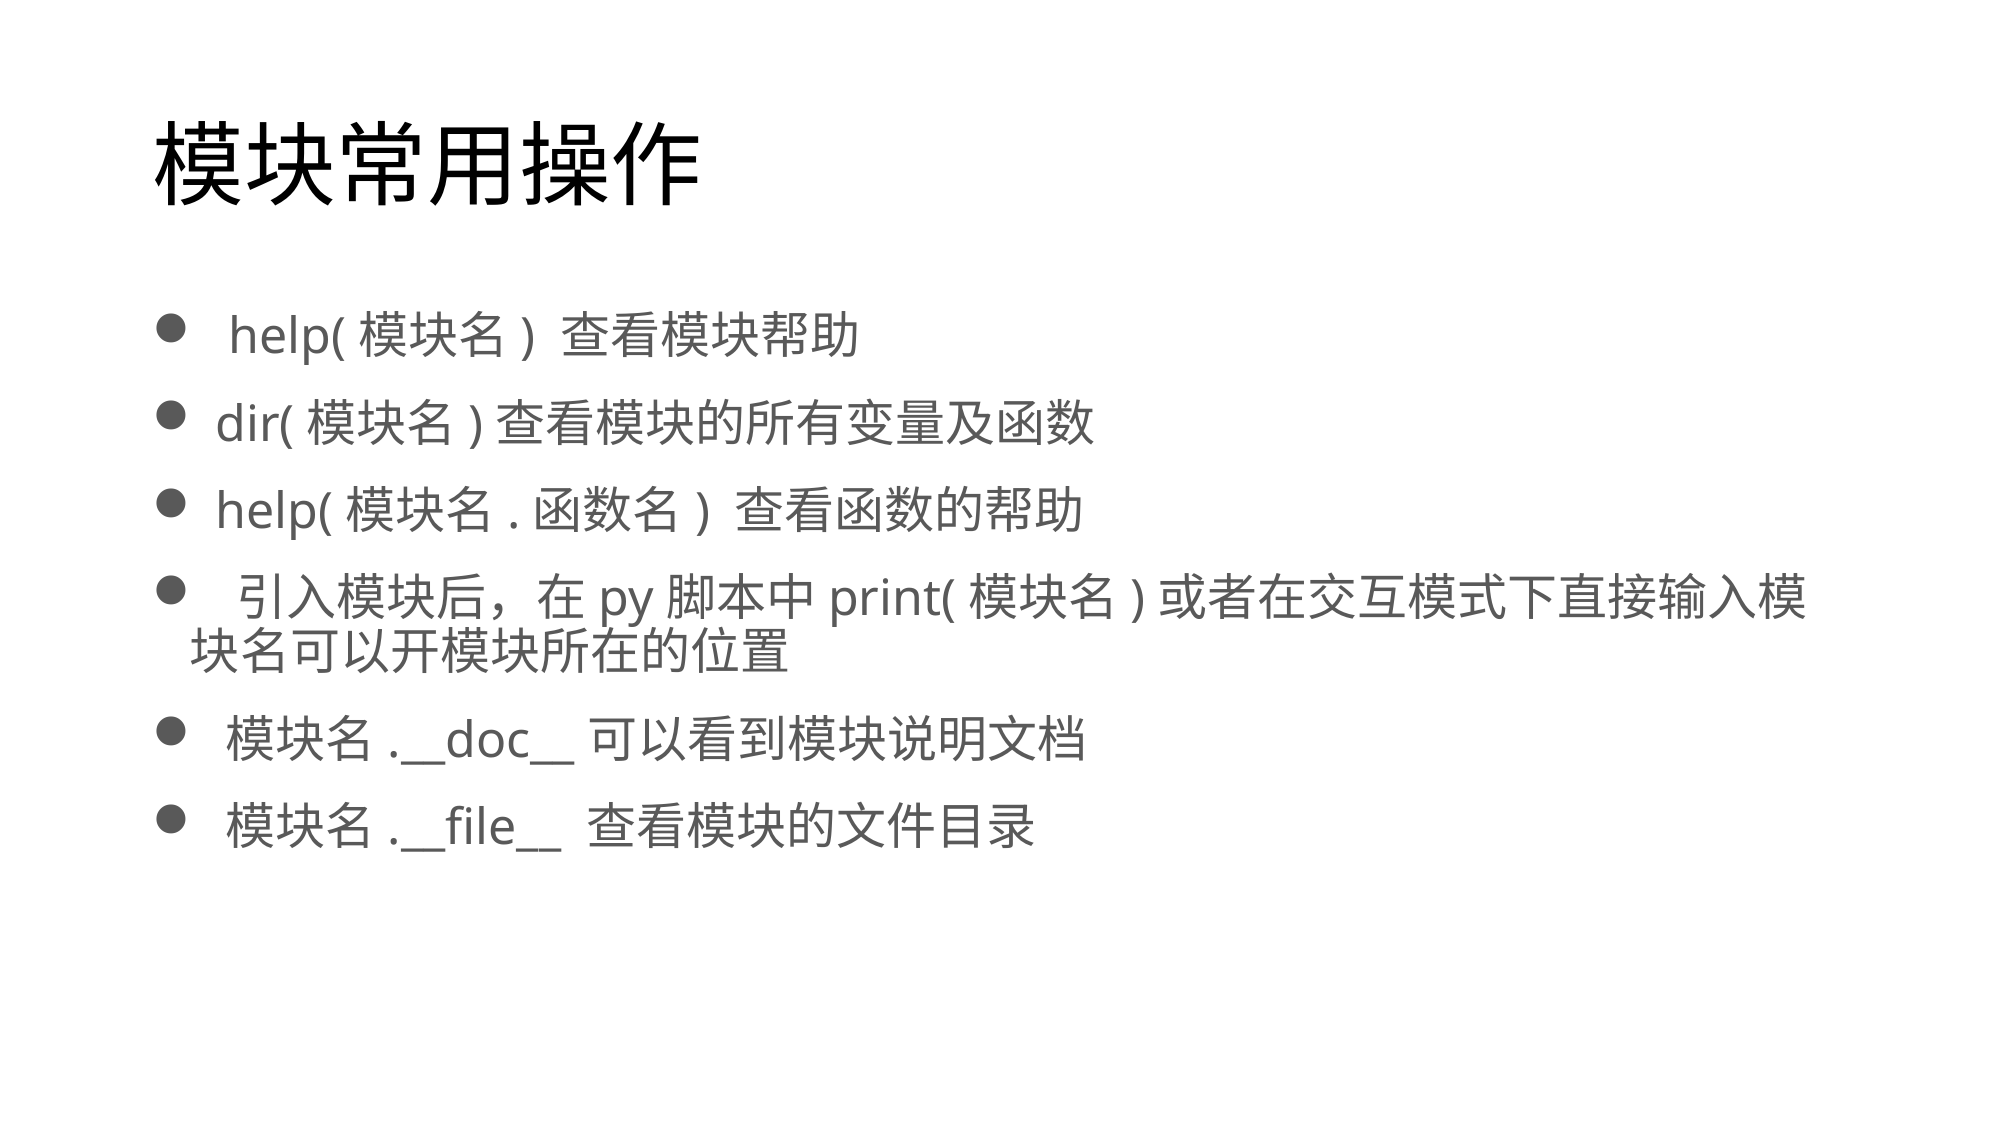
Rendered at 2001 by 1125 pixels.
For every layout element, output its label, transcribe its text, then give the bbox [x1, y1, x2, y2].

list help(模块名) 查看模块帮助 dir(模块名)查看模块的所有变量及函数 help(模块名.函数名) 查看函数的帮助 引入模块后，在py脚本中print(模块名)或者在交互模式下直接输入模块名可以开模块所在的位置 模块名.__doc__可以看到模块说明文档 模块名.__file__ 查看模块的文件目录 [137, 303, 1863, 1006]
title 模块常用操作 [137, 59, 1863, 278]
